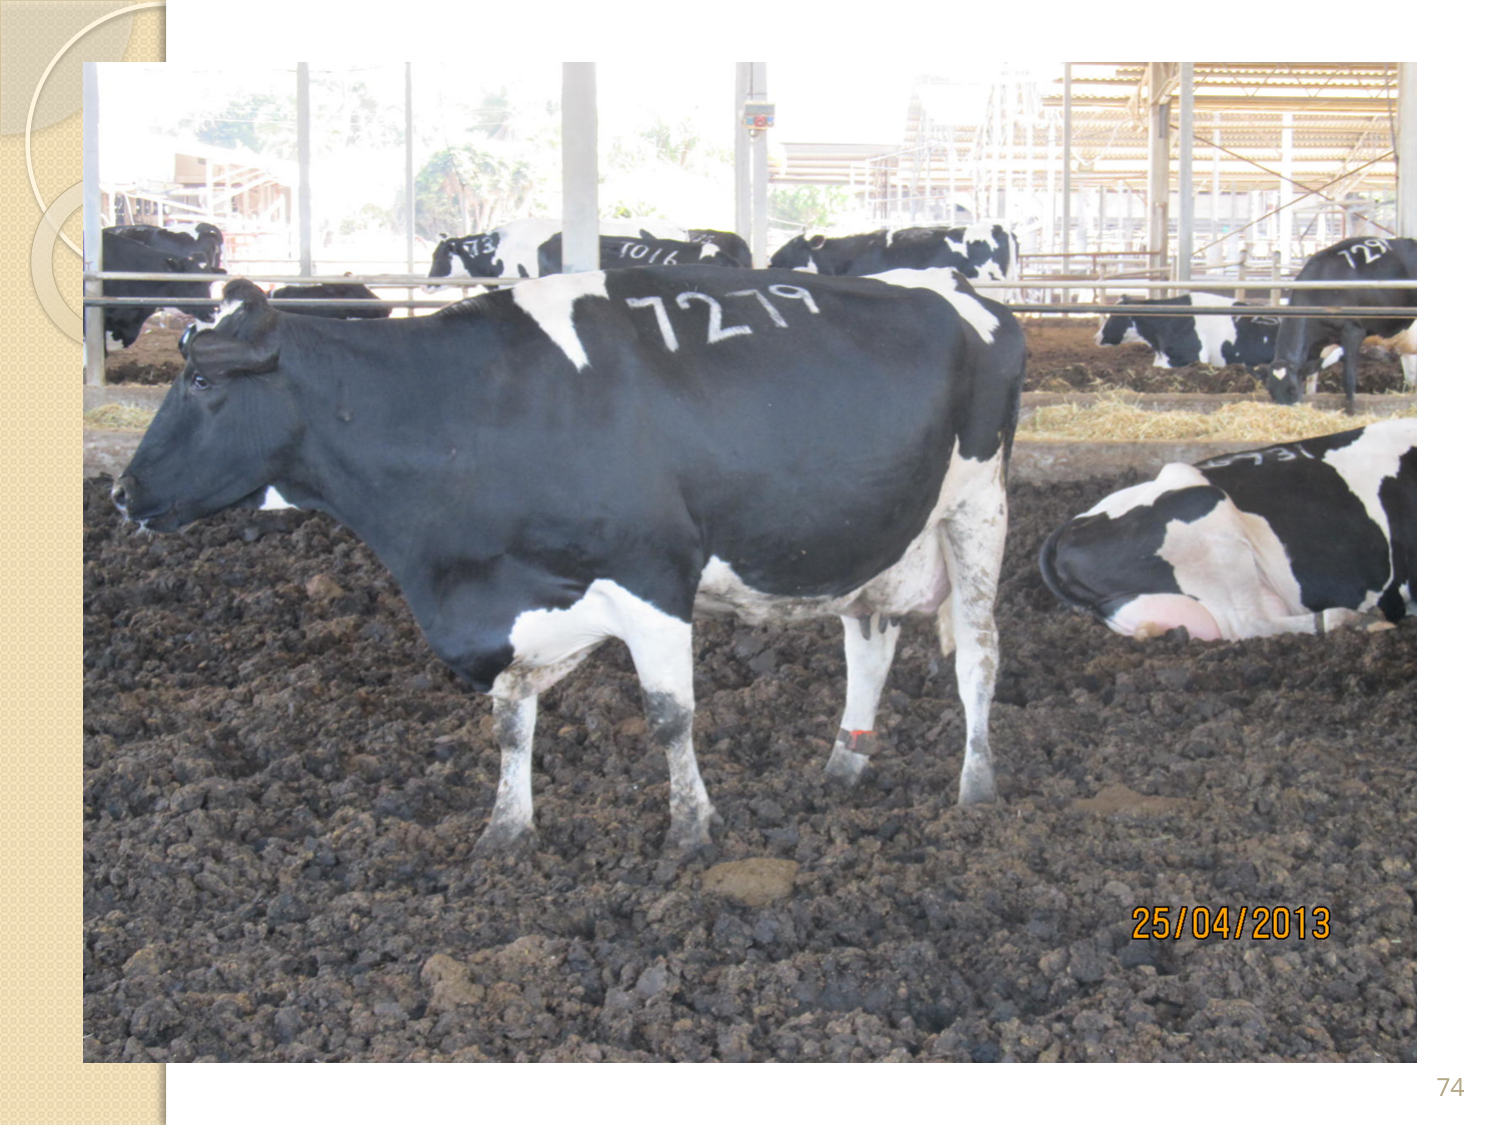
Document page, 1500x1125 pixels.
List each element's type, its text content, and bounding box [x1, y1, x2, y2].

slide_number 74 [1413, 1034, 1488, 1113]
picture [83, 62, 1417, 1063]
